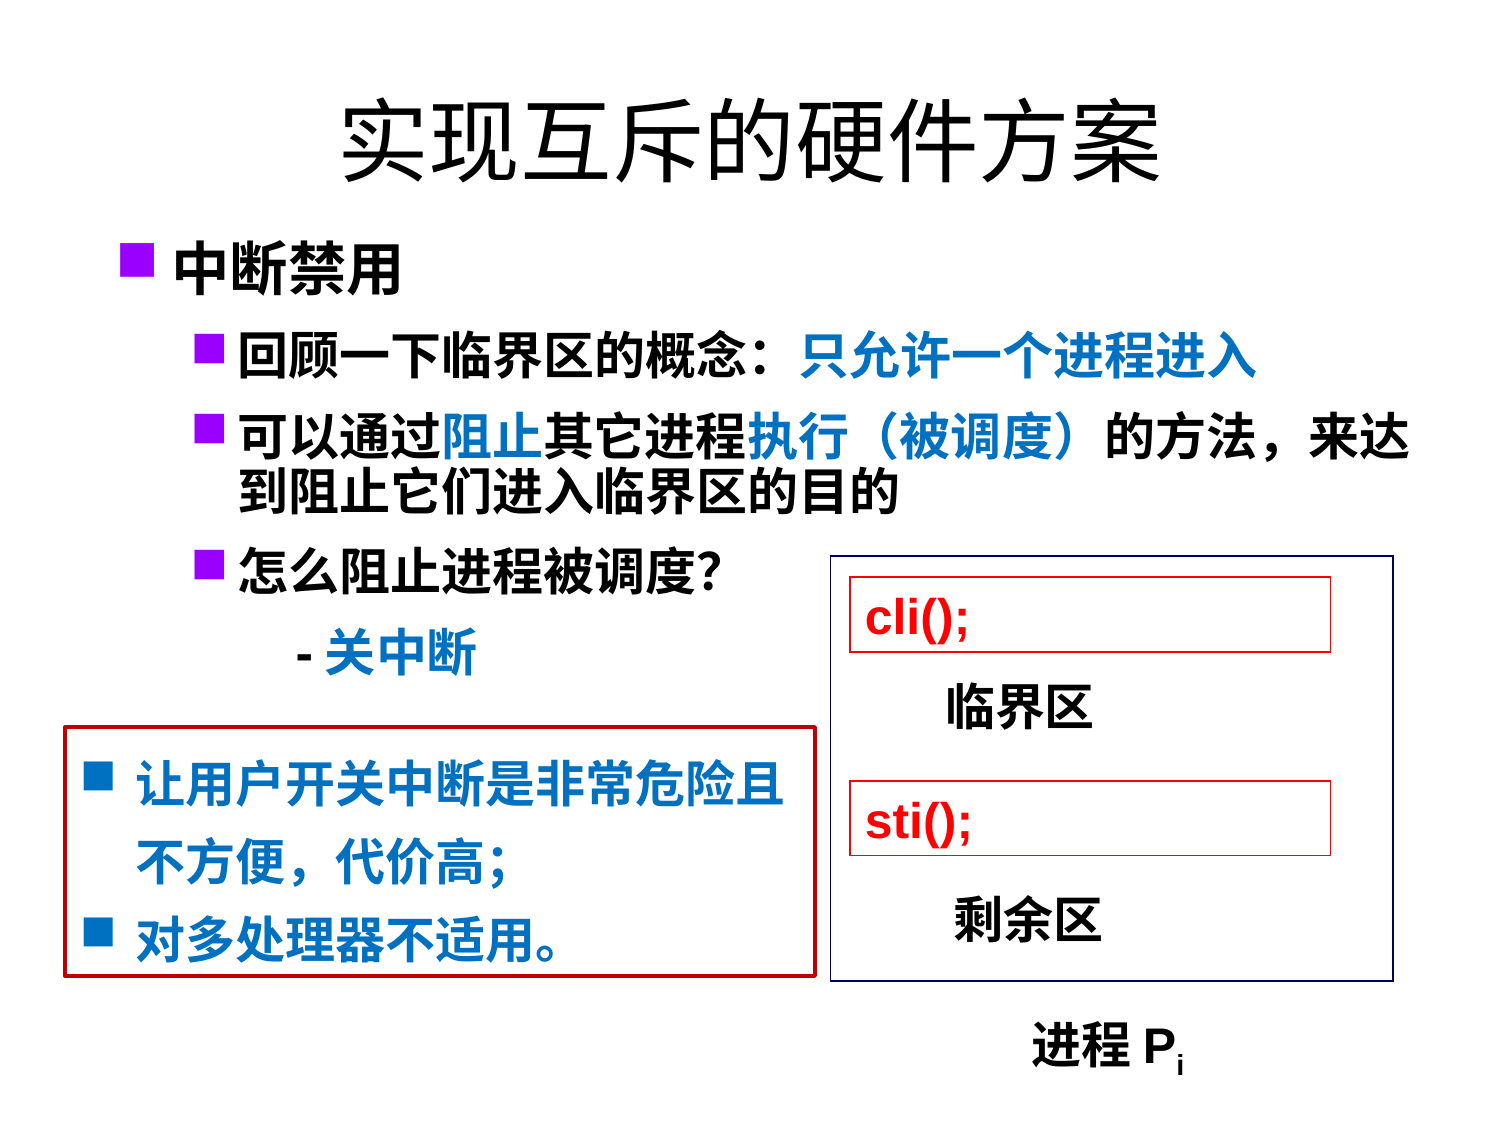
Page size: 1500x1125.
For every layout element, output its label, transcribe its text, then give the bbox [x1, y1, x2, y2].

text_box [830, 555, 1394, 1082]
title 实现互斥的硬件方案 [75, 45, 1425, 233]
list 中断禁用 回顾一下临界区的概念：只允许一个进程进入 可以通过阻止其它进程执行（被调度）的方法，来达到阻止它们进入临界区的目的 怎么阻止进程被调度？ -关中断 [100, 232, 1451, 967]
text_box 让用户开关中断是非常危险且不方便，代价高； 对多处理器不适用。 [64, 727, 815, 976]
